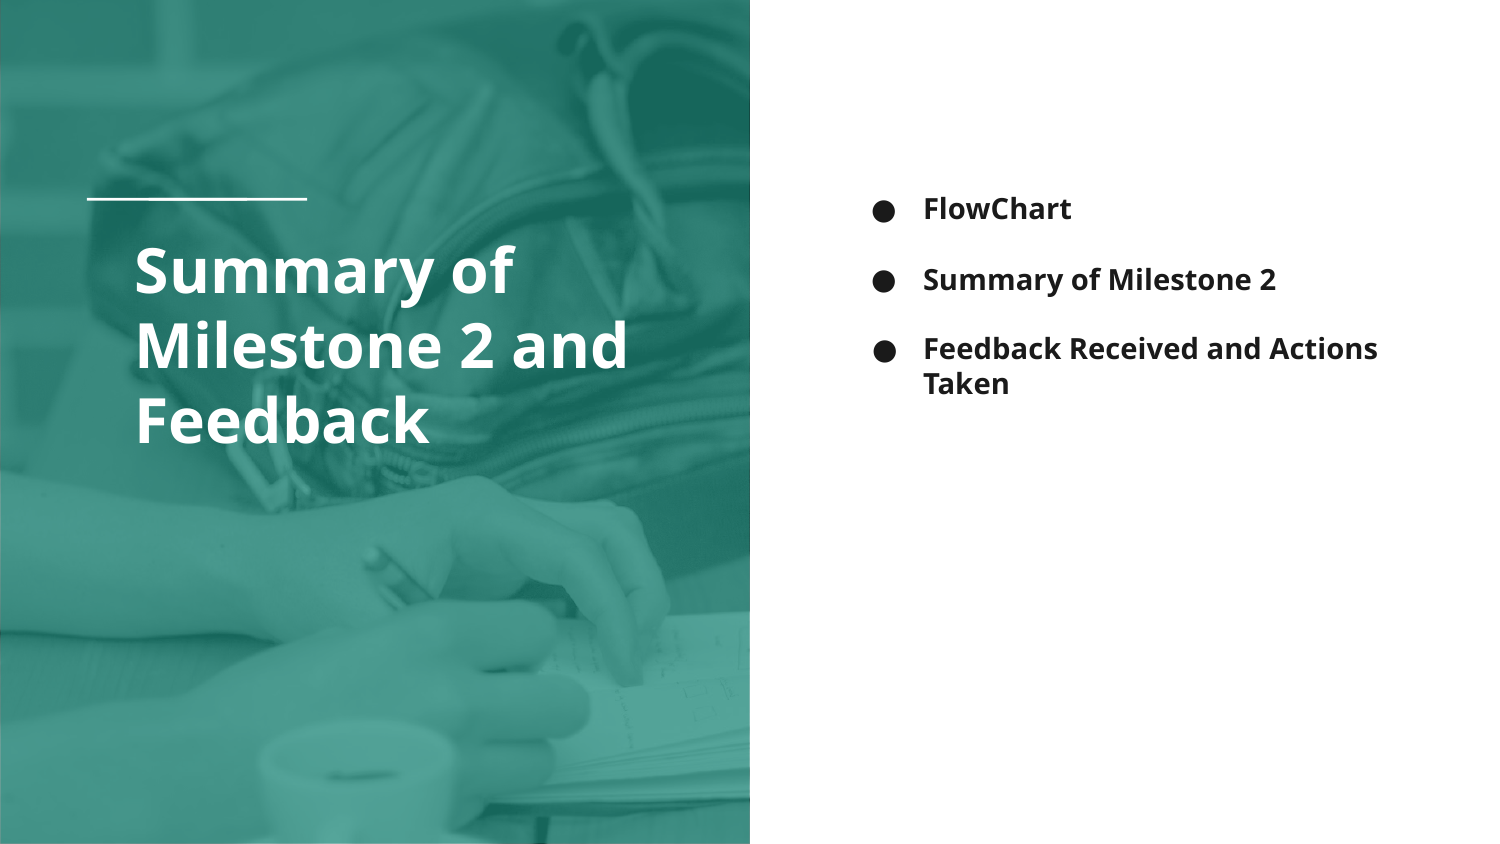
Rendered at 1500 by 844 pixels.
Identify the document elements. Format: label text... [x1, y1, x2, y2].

text_box FlowChart Summary of Milestone 2 Feedback Received and Actions Taken [833, 175, 1406, 688]
title Summary of Milestone 2 and Feedback [119, 216, 662, 494]
